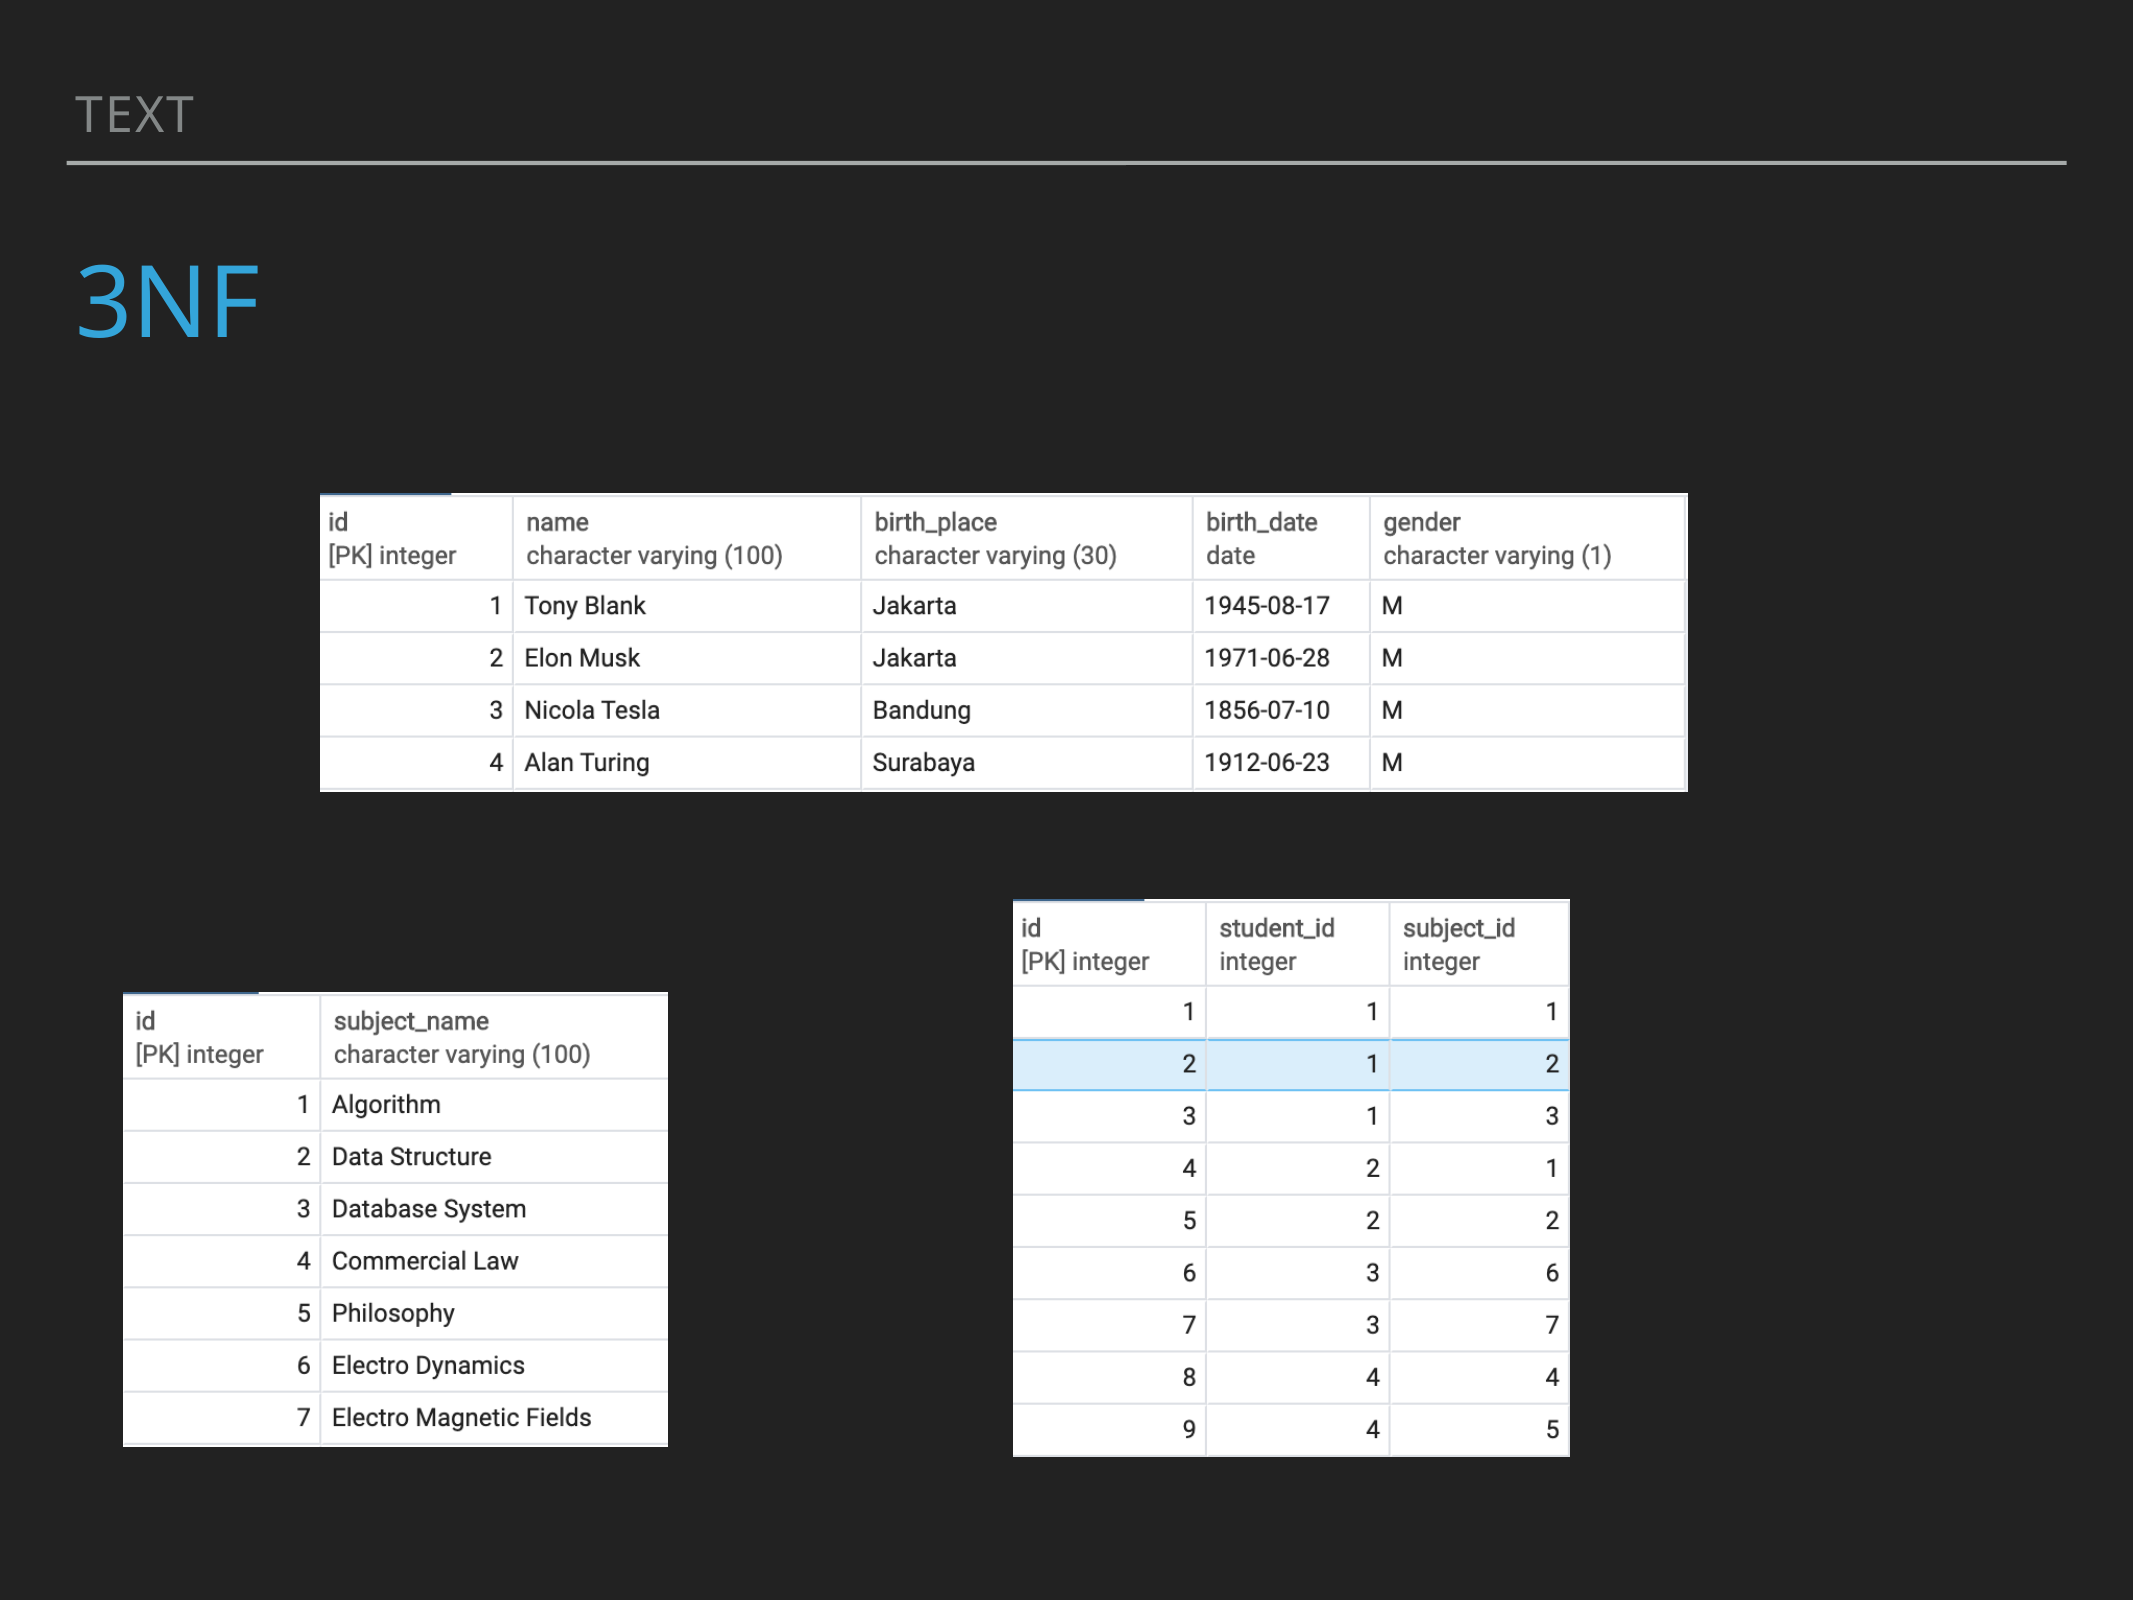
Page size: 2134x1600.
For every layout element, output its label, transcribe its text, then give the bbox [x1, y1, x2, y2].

picture [123, 992, 668, 1448]
list Text [66, 74, 1901, 151]
title 3NF [66, 251, 2068, 372]
picture [320, 493, 1688, 792]
picture [1013, 899, 1571, 1457]
